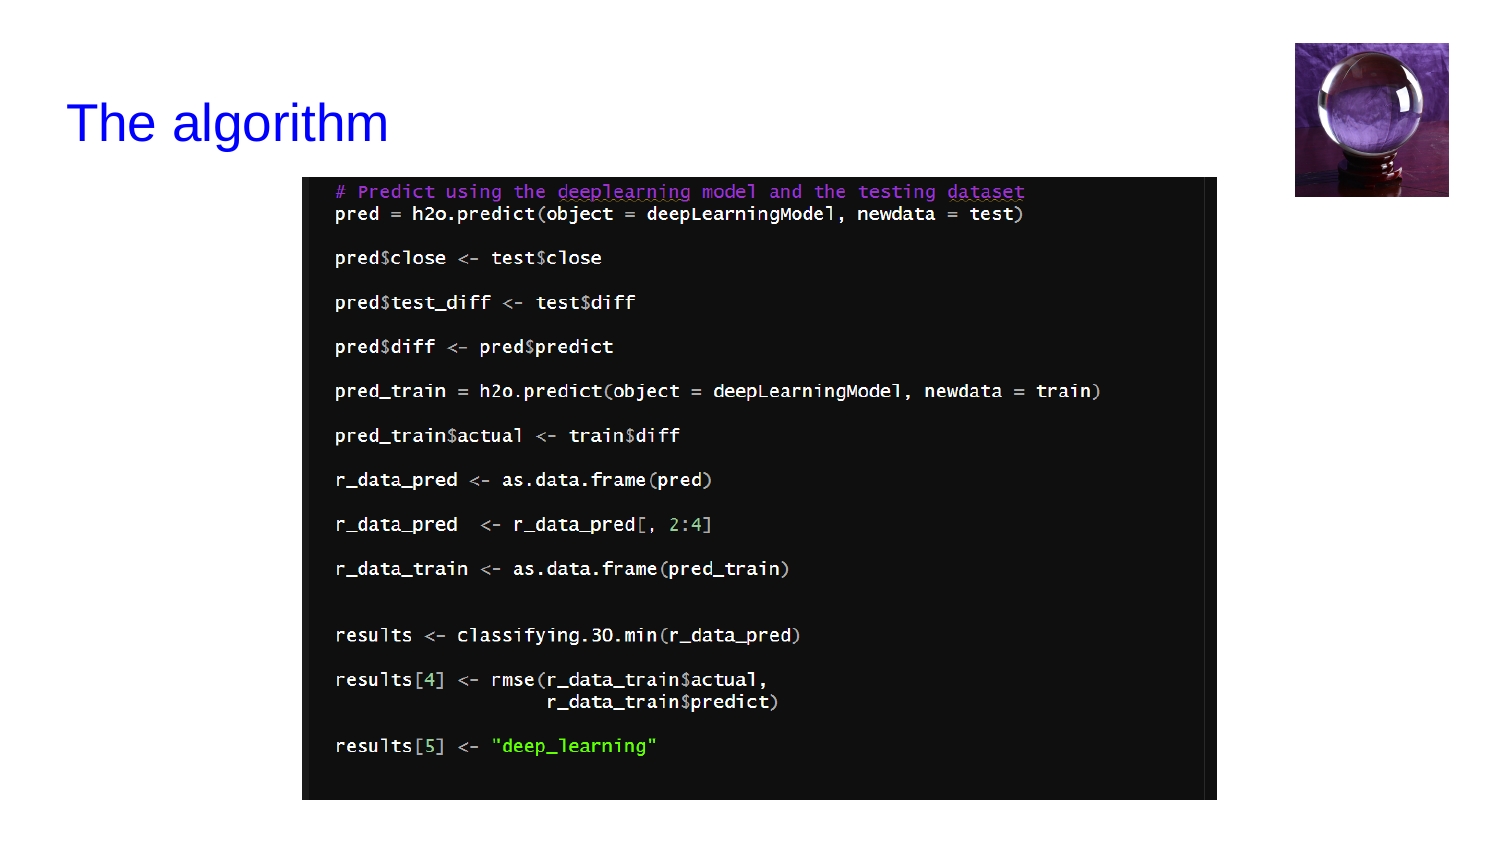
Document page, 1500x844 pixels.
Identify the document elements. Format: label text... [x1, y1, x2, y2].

title The algorithm [51, 72, 1290, 167]
picture [302, 177, 1217, 800]
picture [1295, 43, 1450, 197]
